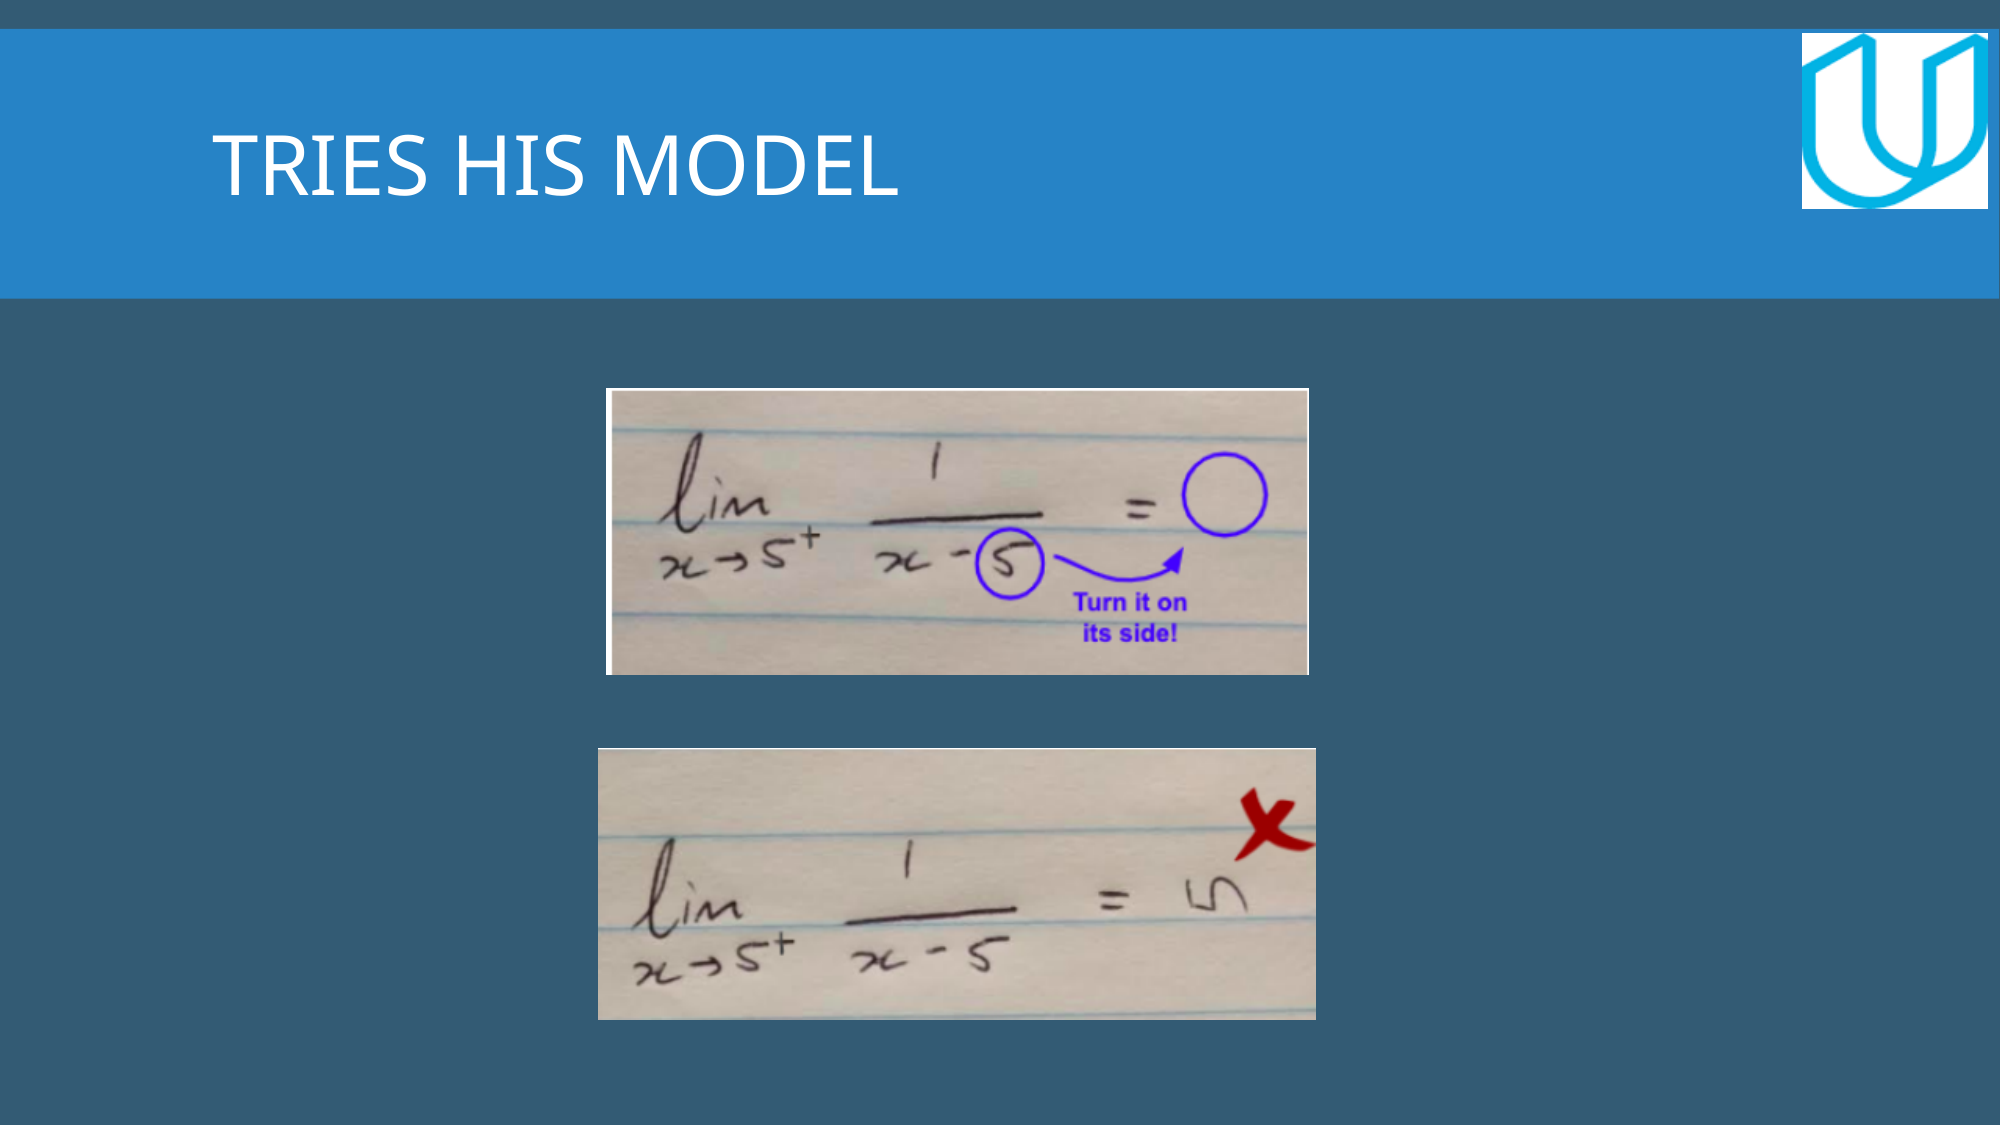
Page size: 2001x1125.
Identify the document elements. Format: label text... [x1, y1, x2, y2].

text_box Tries his model [197, 46, 1802, 294]
picture [1802, 149, 1866, 209]
picture [1802, 33, 1988, 167]
picture [605, 388, 1310, 675]
picture [1876, 124, 1988, 209]
picture [1816, 47, 1911, 197]
picture [1932, 48, 1973, 166]
picture [598, 747, 1317, 1020]
text_box [197, 329, 1802, 1020]
